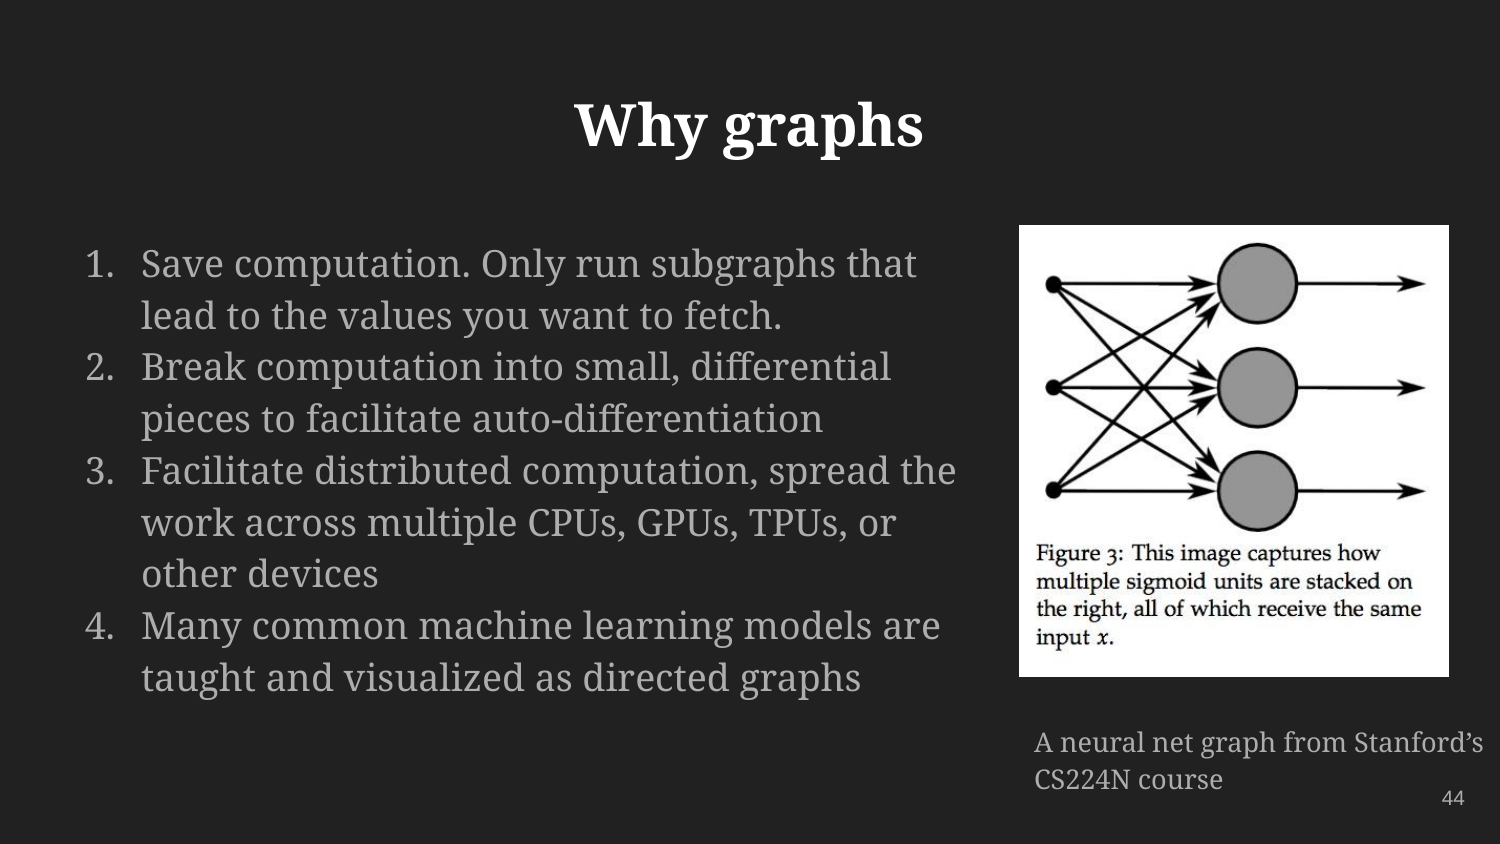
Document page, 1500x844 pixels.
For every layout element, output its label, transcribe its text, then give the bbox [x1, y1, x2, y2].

picture [1018, 225, 1450, 677]
list A neural net graph from Stanford’s CS224N course [1019, 705, 1500, 782]
slide_number 44 [1389, 764, 1480, 830]
title Why graphs [51, 72, 1449, 167]
list Save computation. Only run subgraphs that lead to the values you want to fetch. Break computation into small, differential pieces to facilitate auto-differentiation Facilitate distributed computation, spread the work across multiple CPUs, GPUs, TPUs, or other devices Many common machine learning models are taught and visualized as directed graphs [51, 218, 982, 685]
